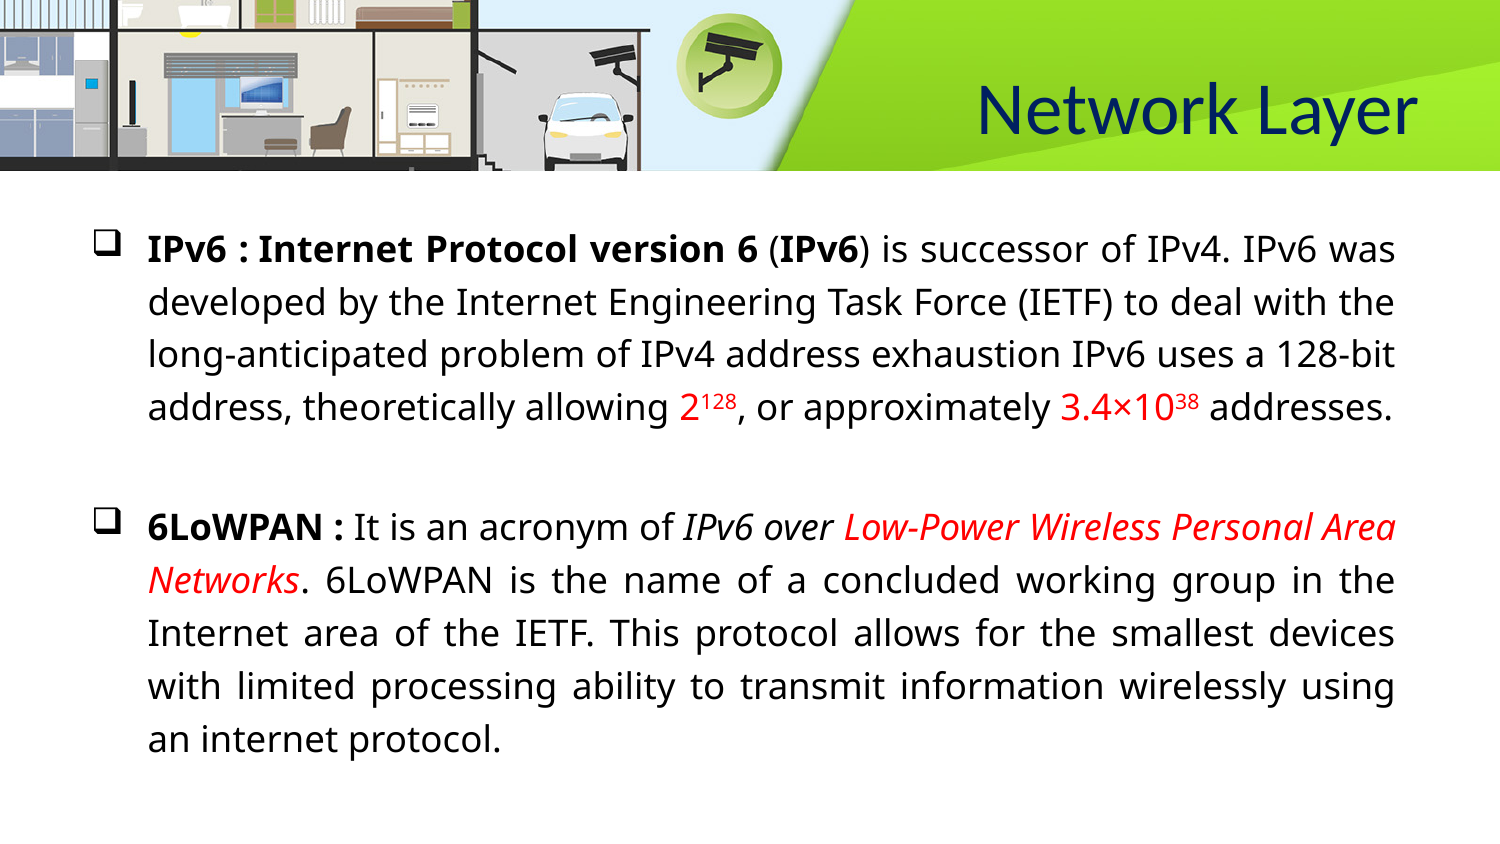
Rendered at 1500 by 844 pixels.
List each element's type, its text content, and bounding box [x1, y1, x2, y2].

picture [0, 0, 1500, 844]
title Network Layer [79, 41, 1435, 167]
list IPv6 : Internet Protocol version 6 (IPv6) is successor of IPv4. IPv6 was developed by the Internet Engineering Task Force (IETF) to deal with the long-anticipated problem of IPv4 address exhaustion IPv6 uses a 128-bit address, theoretically allowing 2128, or approximately 3.4×1038 addresses. 6LoWPAN : It is an acronym of IPv6 over Low-Power Wireless Personal Area Networks. 6LoWPAN is the name of a concluded working group in the Internet area of the IETF. This protocol allows for the smallest devices with limited processing ability to transmit information wirelessly using an internet protocol. [76, 209, 1412, 784]
